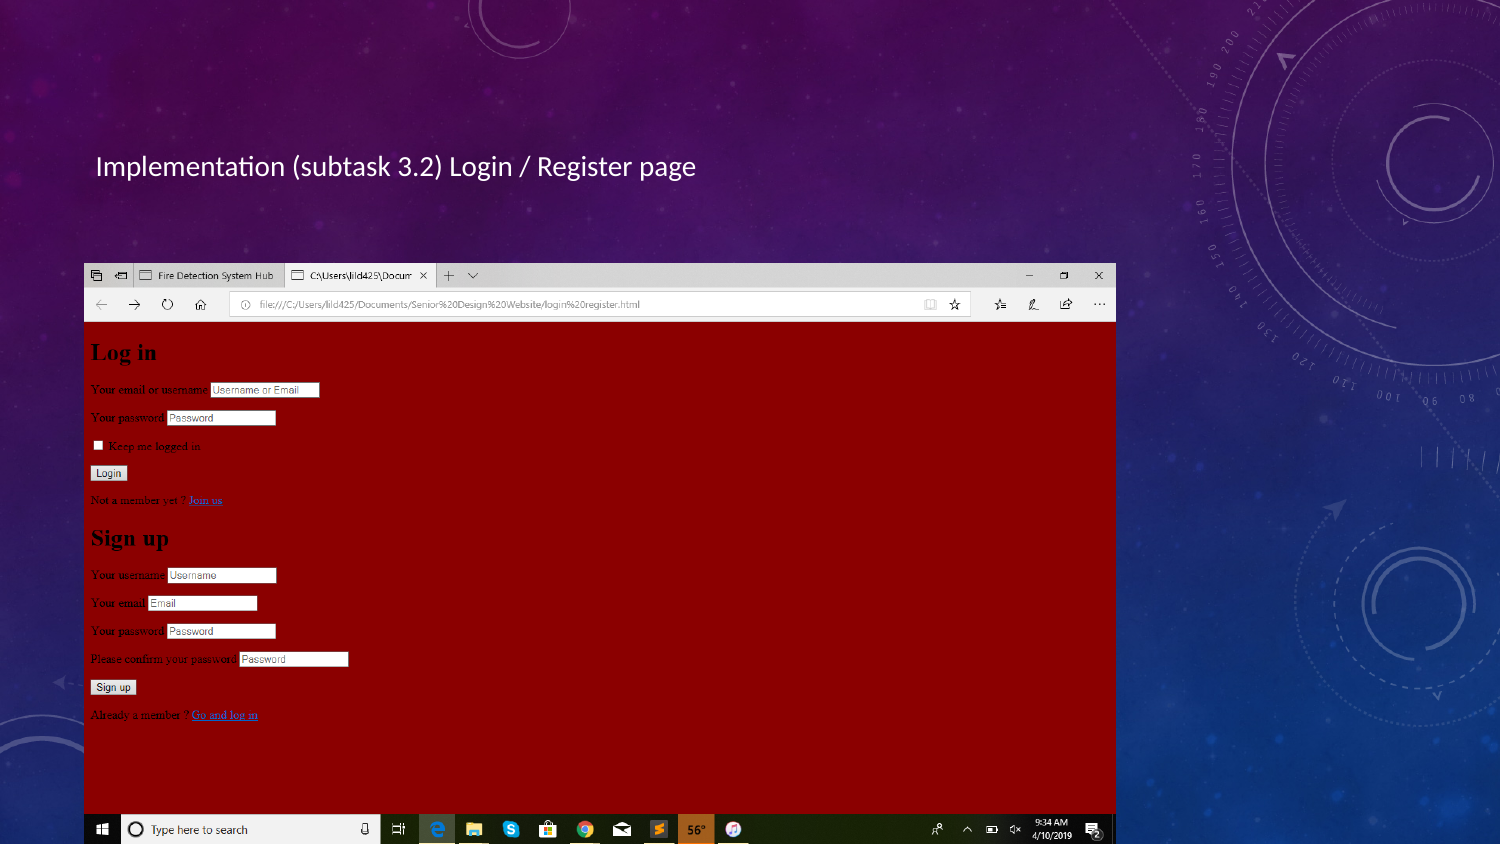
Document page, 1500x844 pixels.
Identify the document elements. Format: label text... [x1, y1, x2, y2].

title Implementation (subtask 3.2) Login / Register page [84, 75, 1331, 255]
picture [0, 0, 1500, 844]
